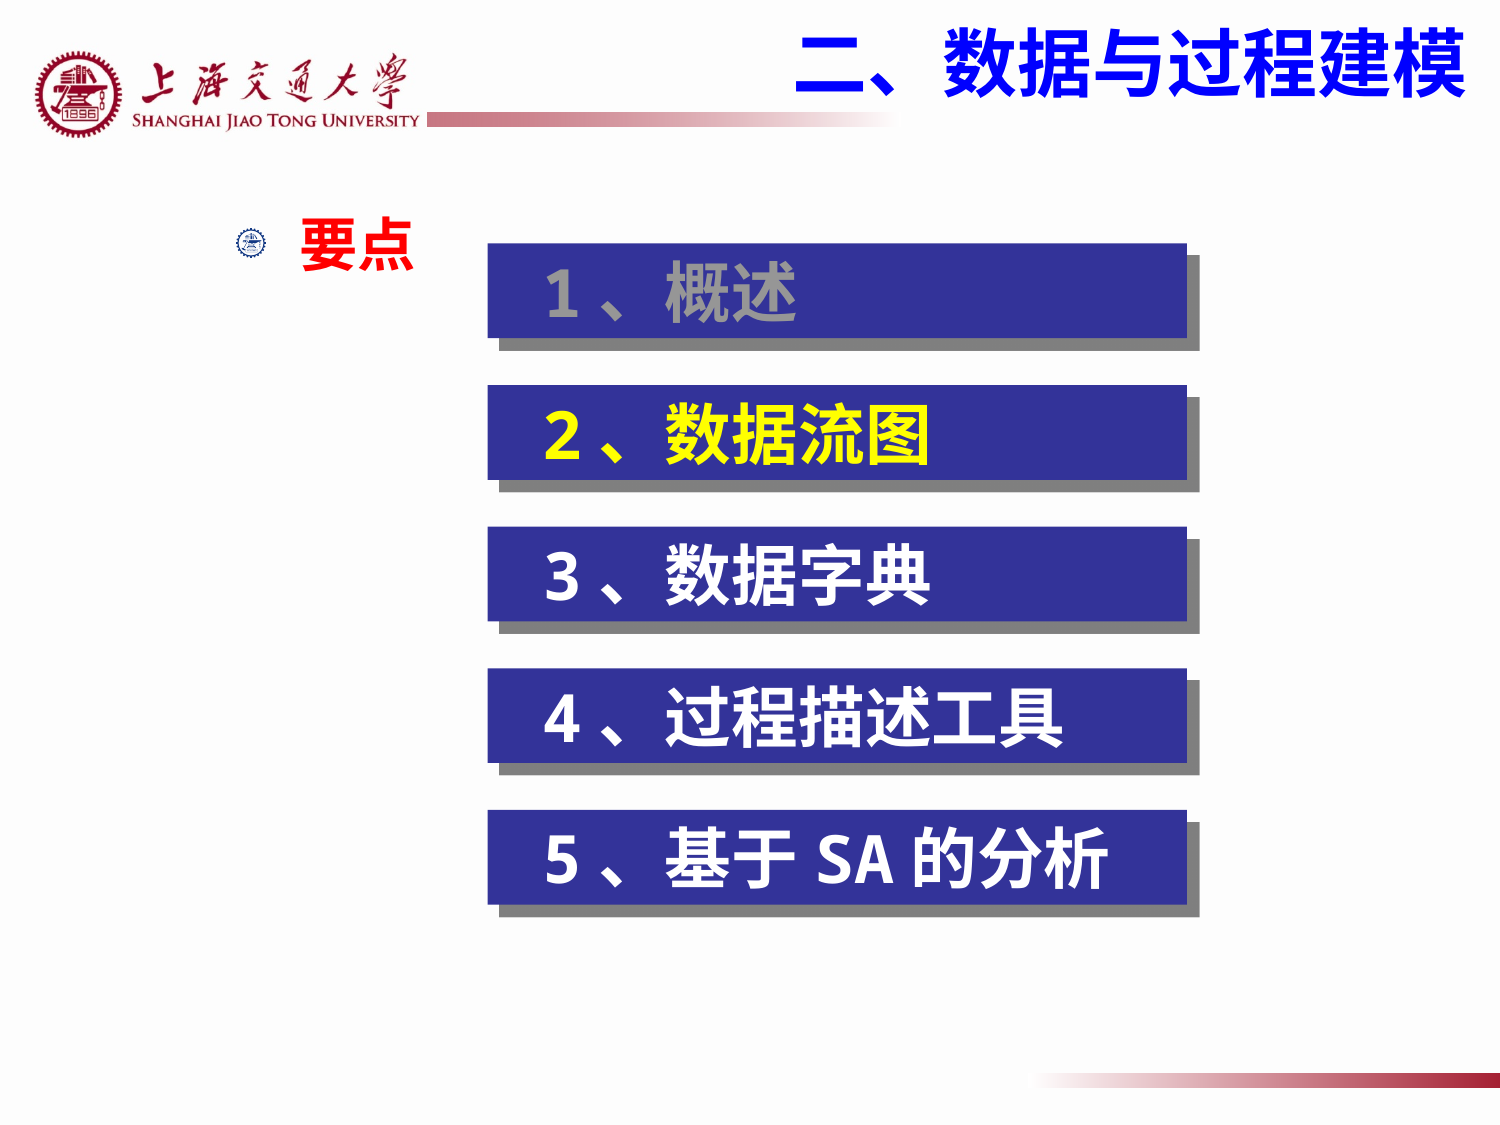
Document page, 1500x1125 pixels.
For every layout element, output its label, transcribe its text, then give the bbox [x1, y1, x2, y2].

text_box 5、基于SA的分析 [487, 809, 1187, 905]
text_box 3、数据字典 [487, 526, 1187, 622]
text_box 4、过程描述工具 [487, 668, 1187, 763]
picture [0, 0, 1500, 1125]
text_box 1、概述 [487, 243, 1187, 339]
text_box 要点 [211, 186, 550, 303]
text_box 二、数据与过程建模 [207, 7, 1483, 116]
text_box 2、数据流图 [487, 385, 1187, 480]
